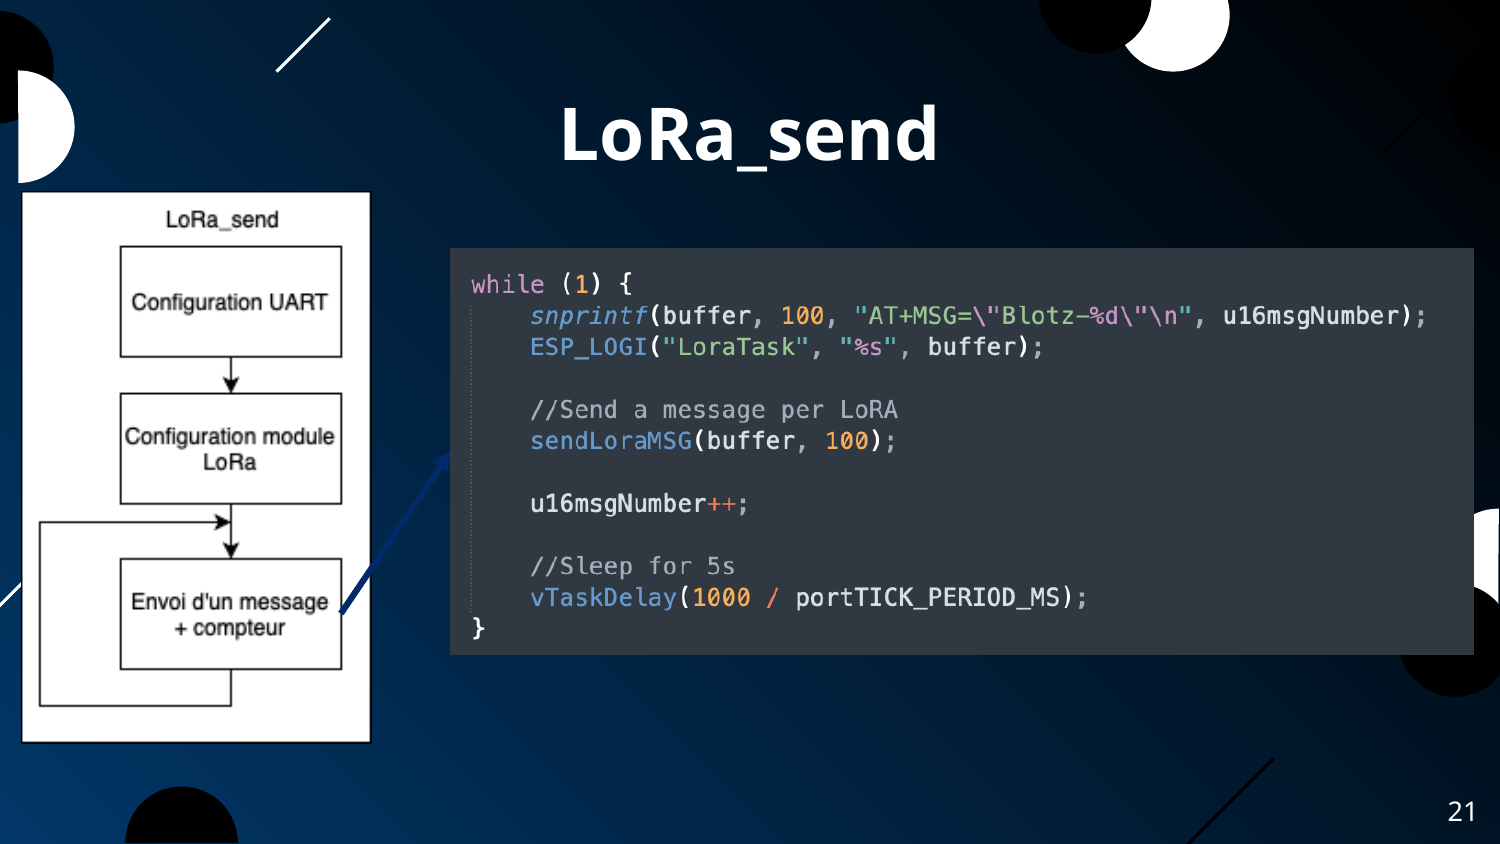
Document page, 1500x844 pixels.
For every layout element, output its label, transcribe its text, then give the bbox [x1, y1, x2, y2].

picture [450, 247, 1474, 655]
title LoRa_send [118, 72, 1382, 167]
picture [21, 191, 372, 744]
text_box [340, 451, 445, 614]
slide_number 21 [1403, 779, 1494, 844]
